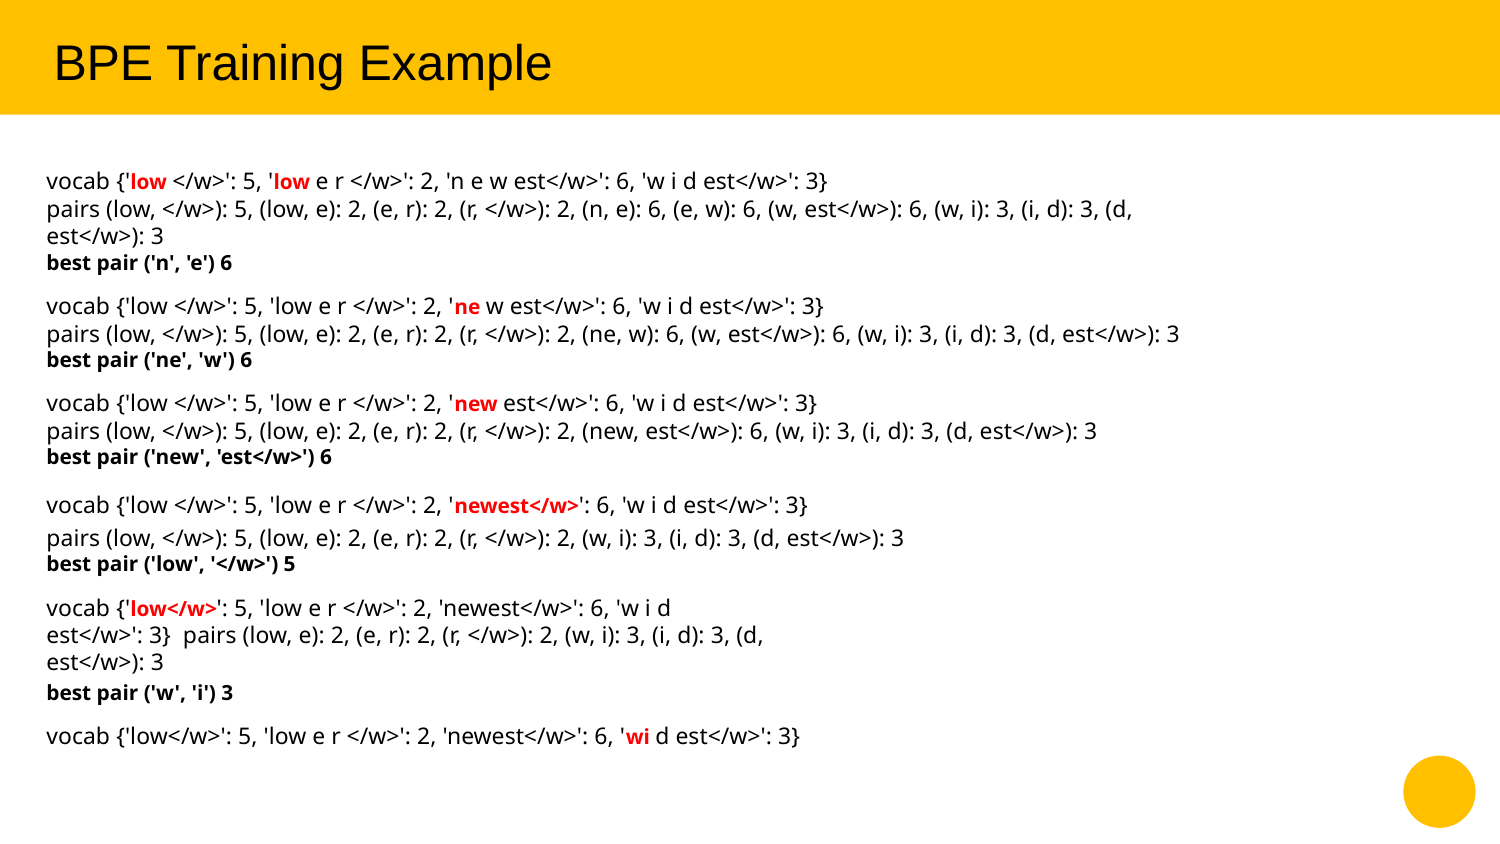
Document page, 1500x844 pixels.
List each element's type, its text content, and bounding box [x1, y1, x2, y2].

text_box BPE Training Example [42, 41, 1309, 87]
text_box vocab {'low </w>': 5, 'low e r </w>': 2, 'n e w est</w>': 6, 'w i d est</w>': 3} pairs (low, </w>): 5, (low, e): 2, (e, r): 2, (r, </w>): 2, (n, e): 6, (e, w): 6, (w, est</w>): 6, (w, i): 3, (i, d): 3, (d, est</w>): 3 best pair ('n', 'e') 6 vocab {'low </w>': 5, 'low e r </w>': 2, 'ne w est</w>': 6, 'w i d est</w>': 3} pairs (low, </w>): 5, (low, e): 2, (e, r): 2, (r, </w>): 2, (ne, w): 6, (w, est</w>): 6, (w, i): 3, (i, d): 3, (d, est</w>): 3 best pair ('ne', 'w') 6 vocab {'low </w>': 5, 'low e r </w>': 2, 'new est</w>': 6, 'w i d est</w>': 3} pairs (low, </w>): 5, (low, e): 2, (e, r): 2, (r, </w>): 2, (new, est</w>): 6, (w, i): 3, (i, d): 3, (d, est</w>): 3 best pair ('new', 'est</w>') 6 vocab {'low </w>': 5, 'low e r </w>': 2, 'newest</w>': 6, 'w i d est</w>': 3} pairs (low, </w>): 5, (low, e): 2, (e, r): 2, (r, </w>): 2, (w, i): 3, (i, d): 3, (d, est</w>): 3 best pair ('low', '</w>') 5 vocab {'low</w>': 5, 'low e r </w>': 2, 'newest</w>': 6, 'w i d est</w>': 3} pairs (low, e): 2, (e, r): 2, (r, </w>): 2, (w, i): 3, (i, d): 3, (d, est</w>): 3 best pair ('w', 'i') 3 vocab {'low</w>': 5, 'low e r </w>': 2, 'newest</w>': 6, 'wi d est</w>': 3} [44, 165, 1186, 750]
